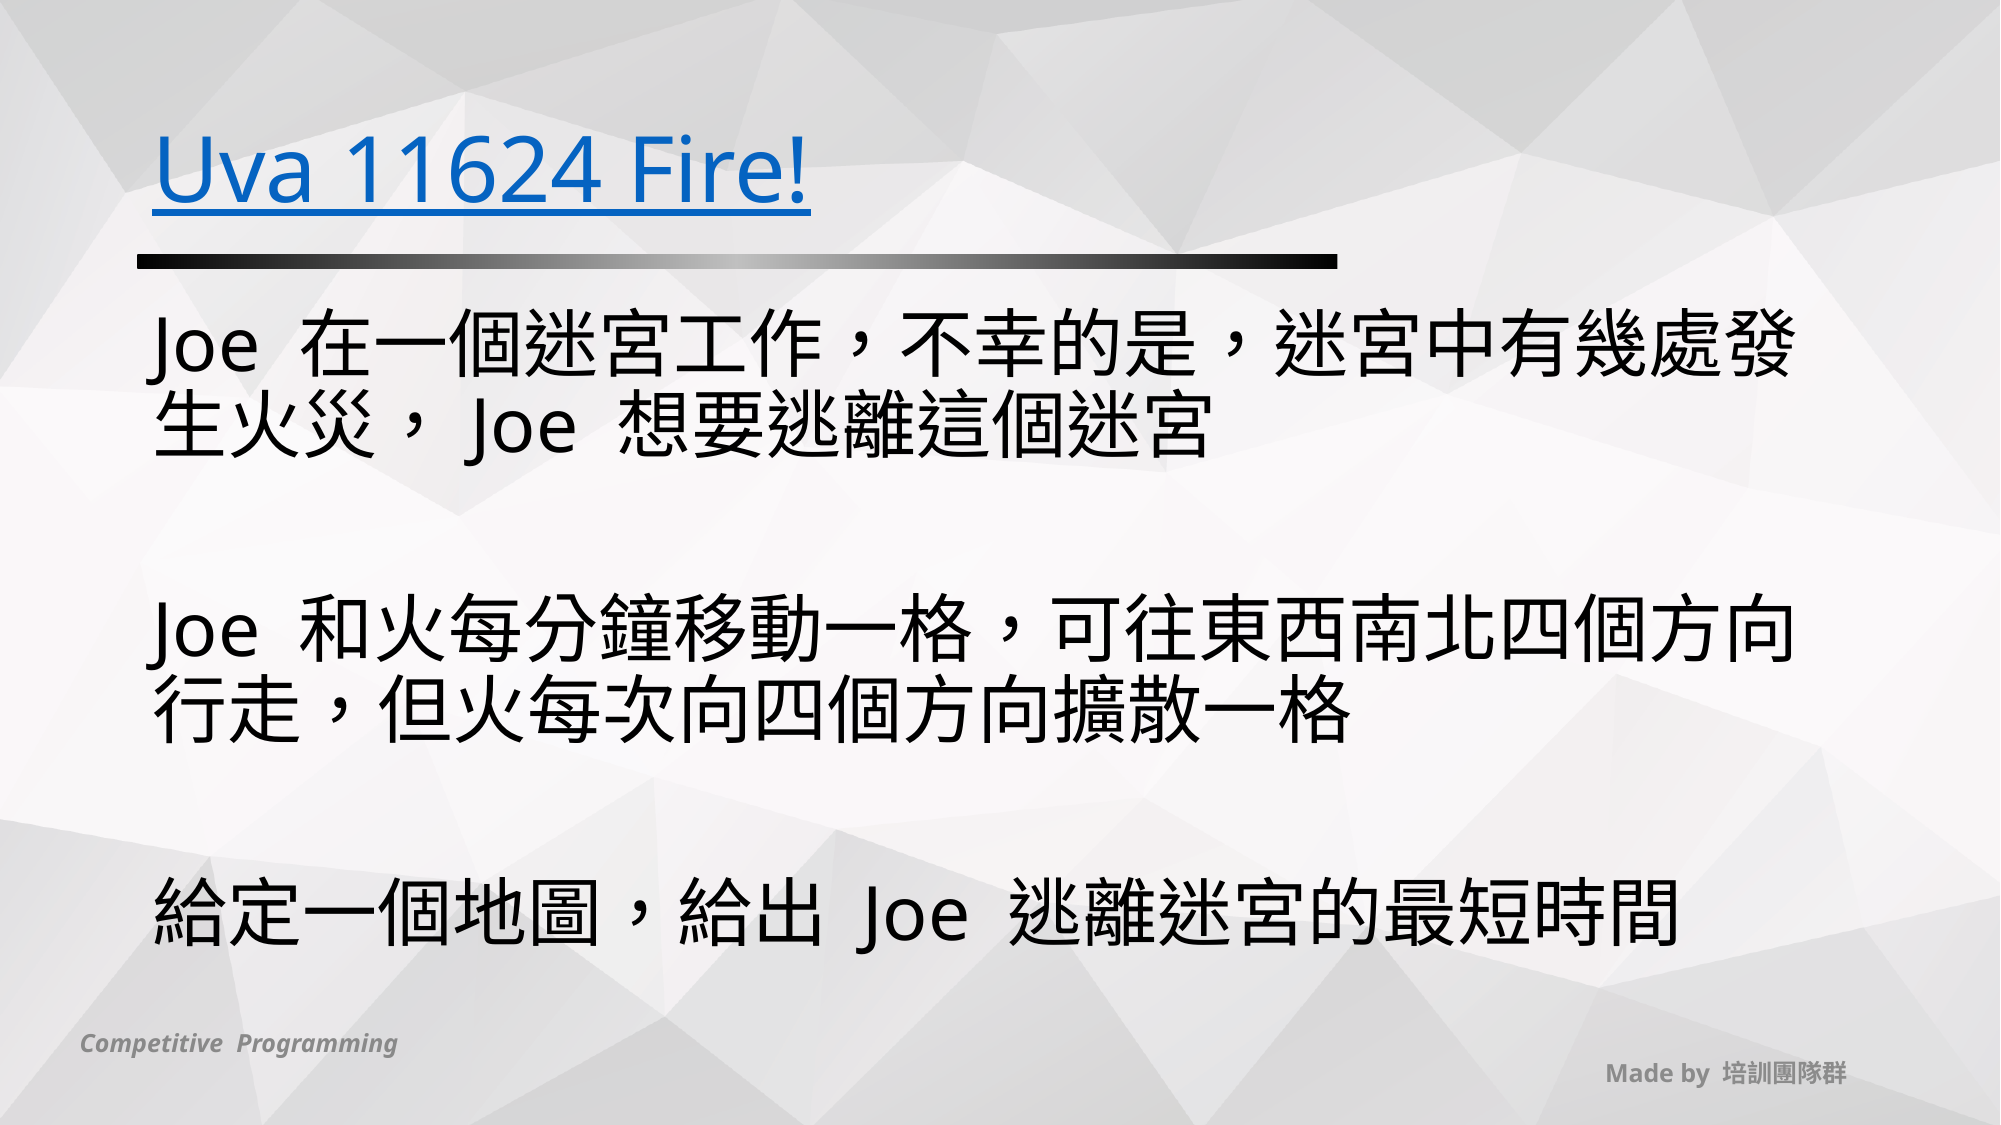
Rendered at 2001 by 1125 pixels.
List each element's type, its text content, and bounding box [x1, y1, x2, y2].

title Uva 11624 Fire! [137, 59, 1863, 278]
picture [0, 0, 2000, 1125]
list Joe 在一個迷宮工作，不幸的是，迷宮中有幾處發生火災，Joe 想要逃離這個迷宮 Joe 和火每分鐘移動一格，可往東西南北四個方向行走，但火每次向四個方向擴散一格 給定一個地圖，給出 Joe 逃離迷宮的最短時間 [137, 299, 1863, 1014]
